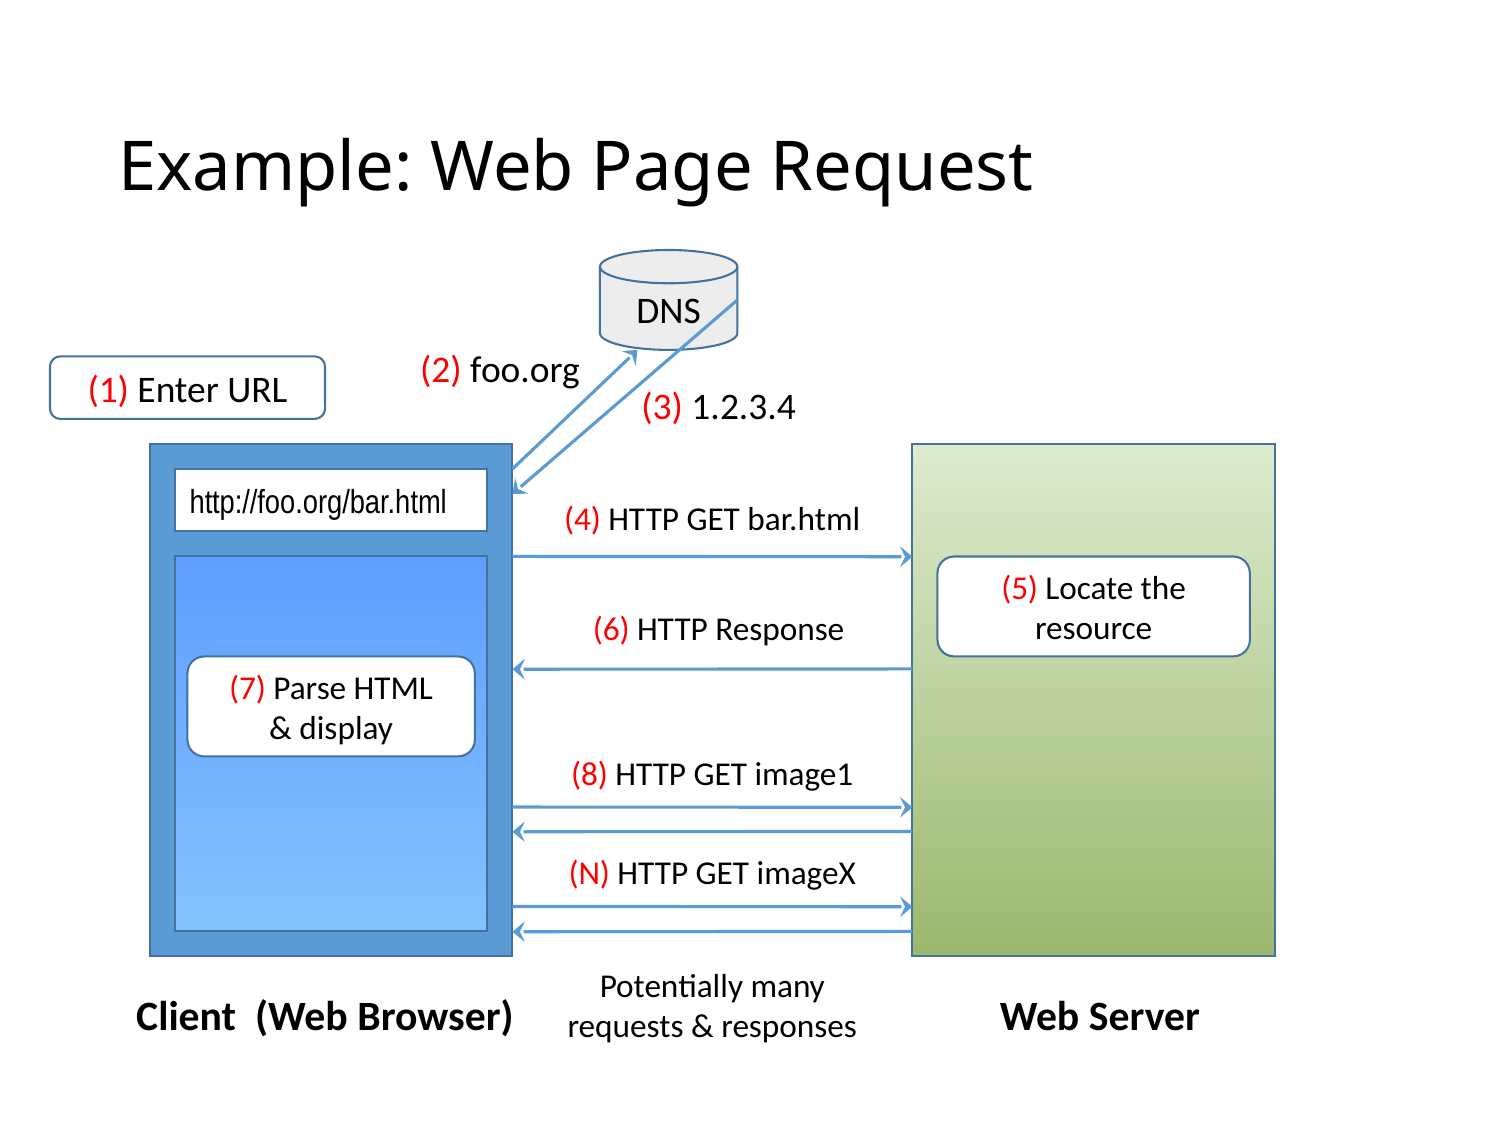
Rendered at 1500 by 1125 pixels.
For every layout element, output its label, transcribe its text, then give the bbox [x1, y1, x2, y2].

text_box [512, 489, 913, 557]
text_box (1) Enter URL [48, 355, 327, 420]
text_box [512, 843, 913, 1053]
text_box (5) Locate the resource [936, 555, 1251, 658]
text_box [512, 744, 913, 832]
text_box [349, 337, 650, 469]
text_box (7) Parse HTML & display [186, 655, 476, 758]
text_box Web Server [913, 981, 1288, 1047]
text_box [174, 555, 488, 932]
text_box http://foo.org/bar.html [174, 468, 488, 532]
text_box [911, 443, 1276, 957]
text_box DNS [598, 248, 739, 349]
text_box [512, 599, 913, 670]
title Example: Web Page Request [103, 59, 1397, 278]
text_box Client (Web Browser) [112, 981, 512, 1047]
text_box [149, 443, 513, 957]
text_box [512, 349, 813, 494]
